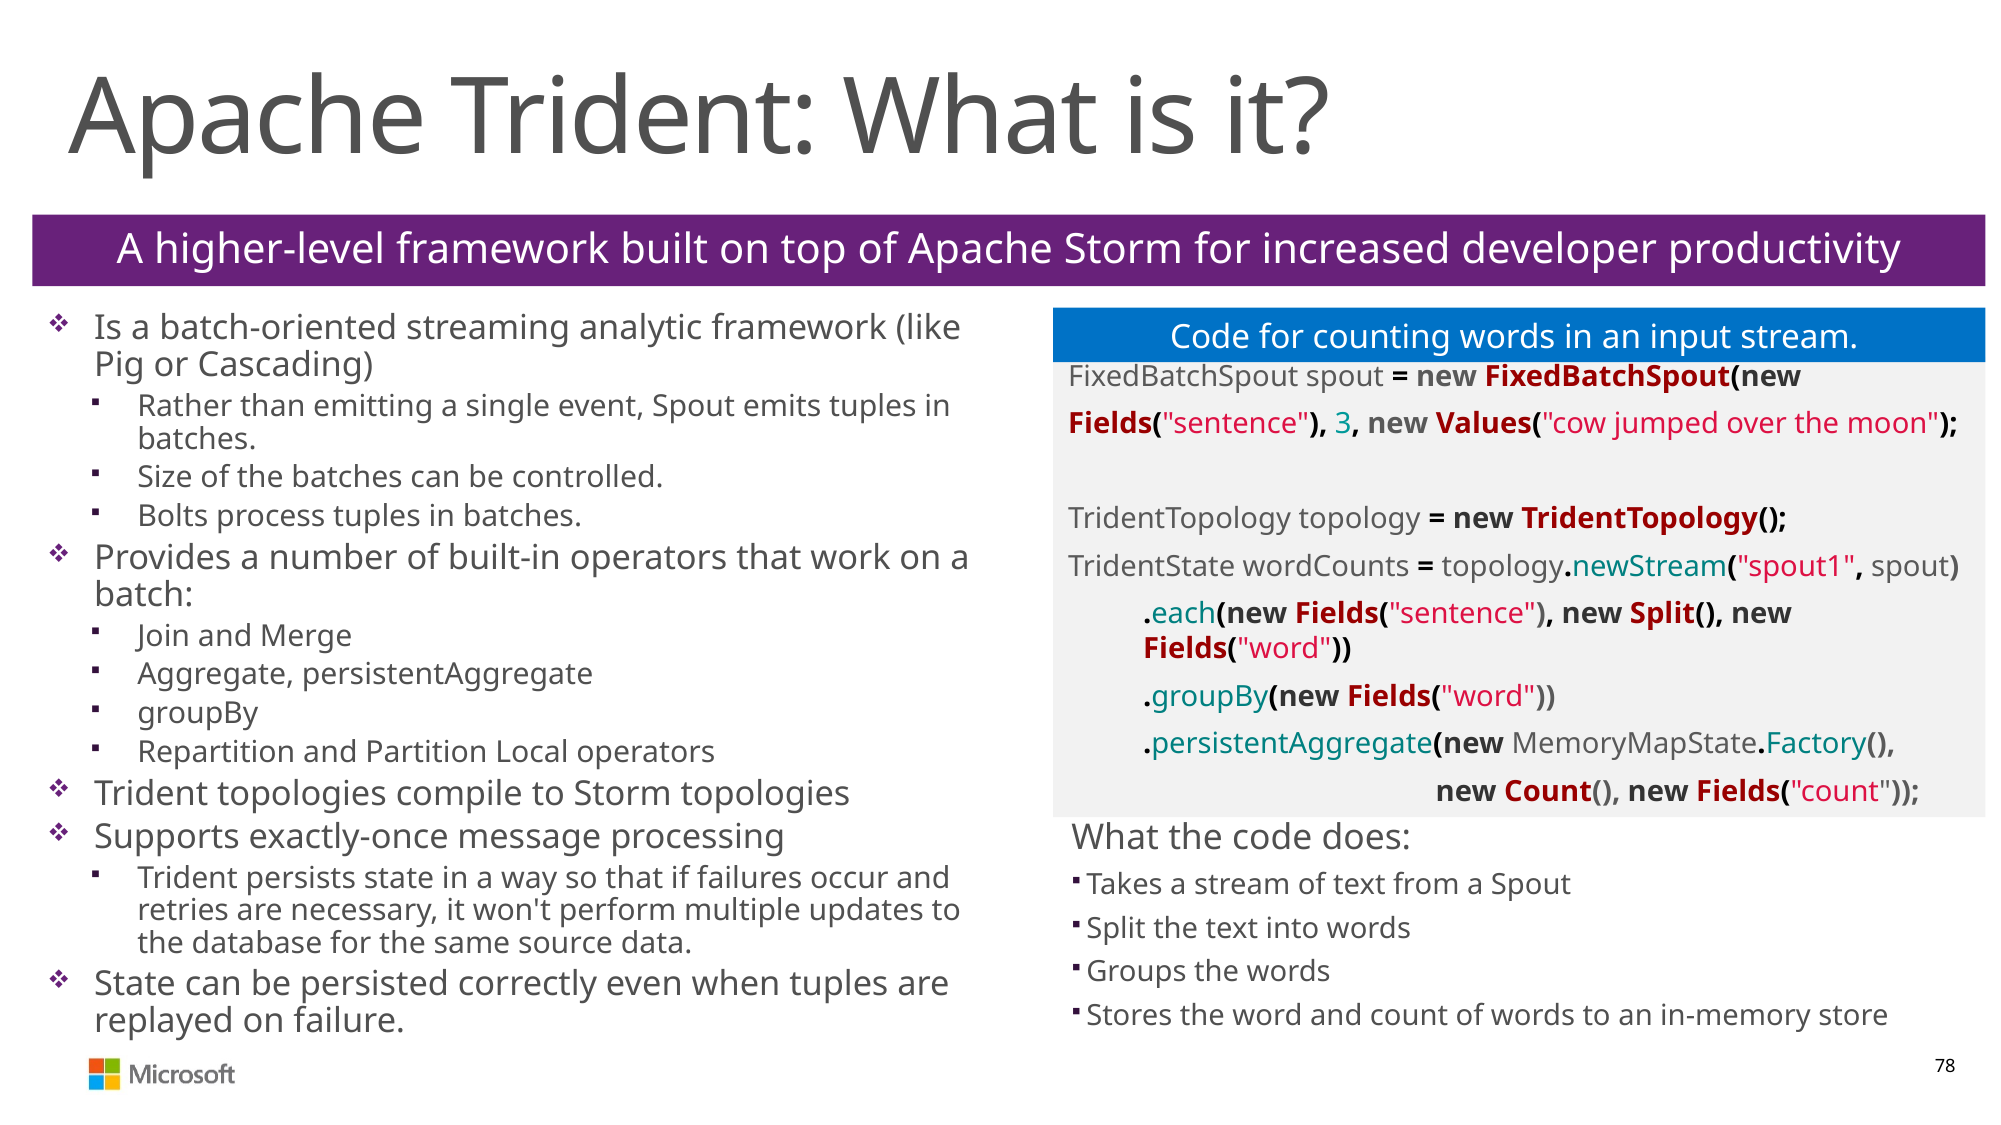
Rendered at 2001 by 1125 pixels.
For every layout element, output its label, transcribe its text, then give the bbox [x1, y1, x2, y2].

text_box FixedBatchSpout spout = new FixedBatchSpout(new Fields("sentence"), 3, new Values("cow jumped over the moon"); TridentTopology topology = new TridentTopology(); TridentState wordCounts = topology.newStream("spout1", spout) .each(new Fields("sentence"), new Split(), new Fields("word")) .groupBy(new Fields("word")) .persistentAggregate(new MemoryMapState.Factory(), new Count(), new Fields("count")); [1053, 363, 1986, 818]
text_box Code for counting words in an input stream. [1053, 307, 1986, 363]
picture [85, 1056, 240, 1095]
text_box A higher-level framework built on top of Apache Storm for increased developer productivity [32, 214, 1986, 287]
slide_number 78 [1864, 1056, 1956, 1078]
text_box Is a batch-oriented streaming analytic framework (like Pig or Cascading) Rather than emitting a single event, Spout emits tuples in batches. Size of the batches can be controlled. Bolts process tuples in batches. Provides a number of built-in operators that work on a batch: Join and Merge Aggregate, persistentAggregate groupBy Repartition and Partition Local operators Trident topologies compile to Storm topologies Supports exactly-once message processing Trident persists state in a way so that if failures occur and retries are necessary, it won't perform multiple updates to the database for the same source data. State can be persisted correctly even when tuples are replayed on failure. [17, 286, 1036, 1056]
title Apache Trident: What is it? [44, 47, 1956, 200]
text_box What the code does: Takes a stream of text from a Spout Split the text into words Groups the words Stores the word and count of words to an in-memory store [1041, 794, 1933, 1056]
